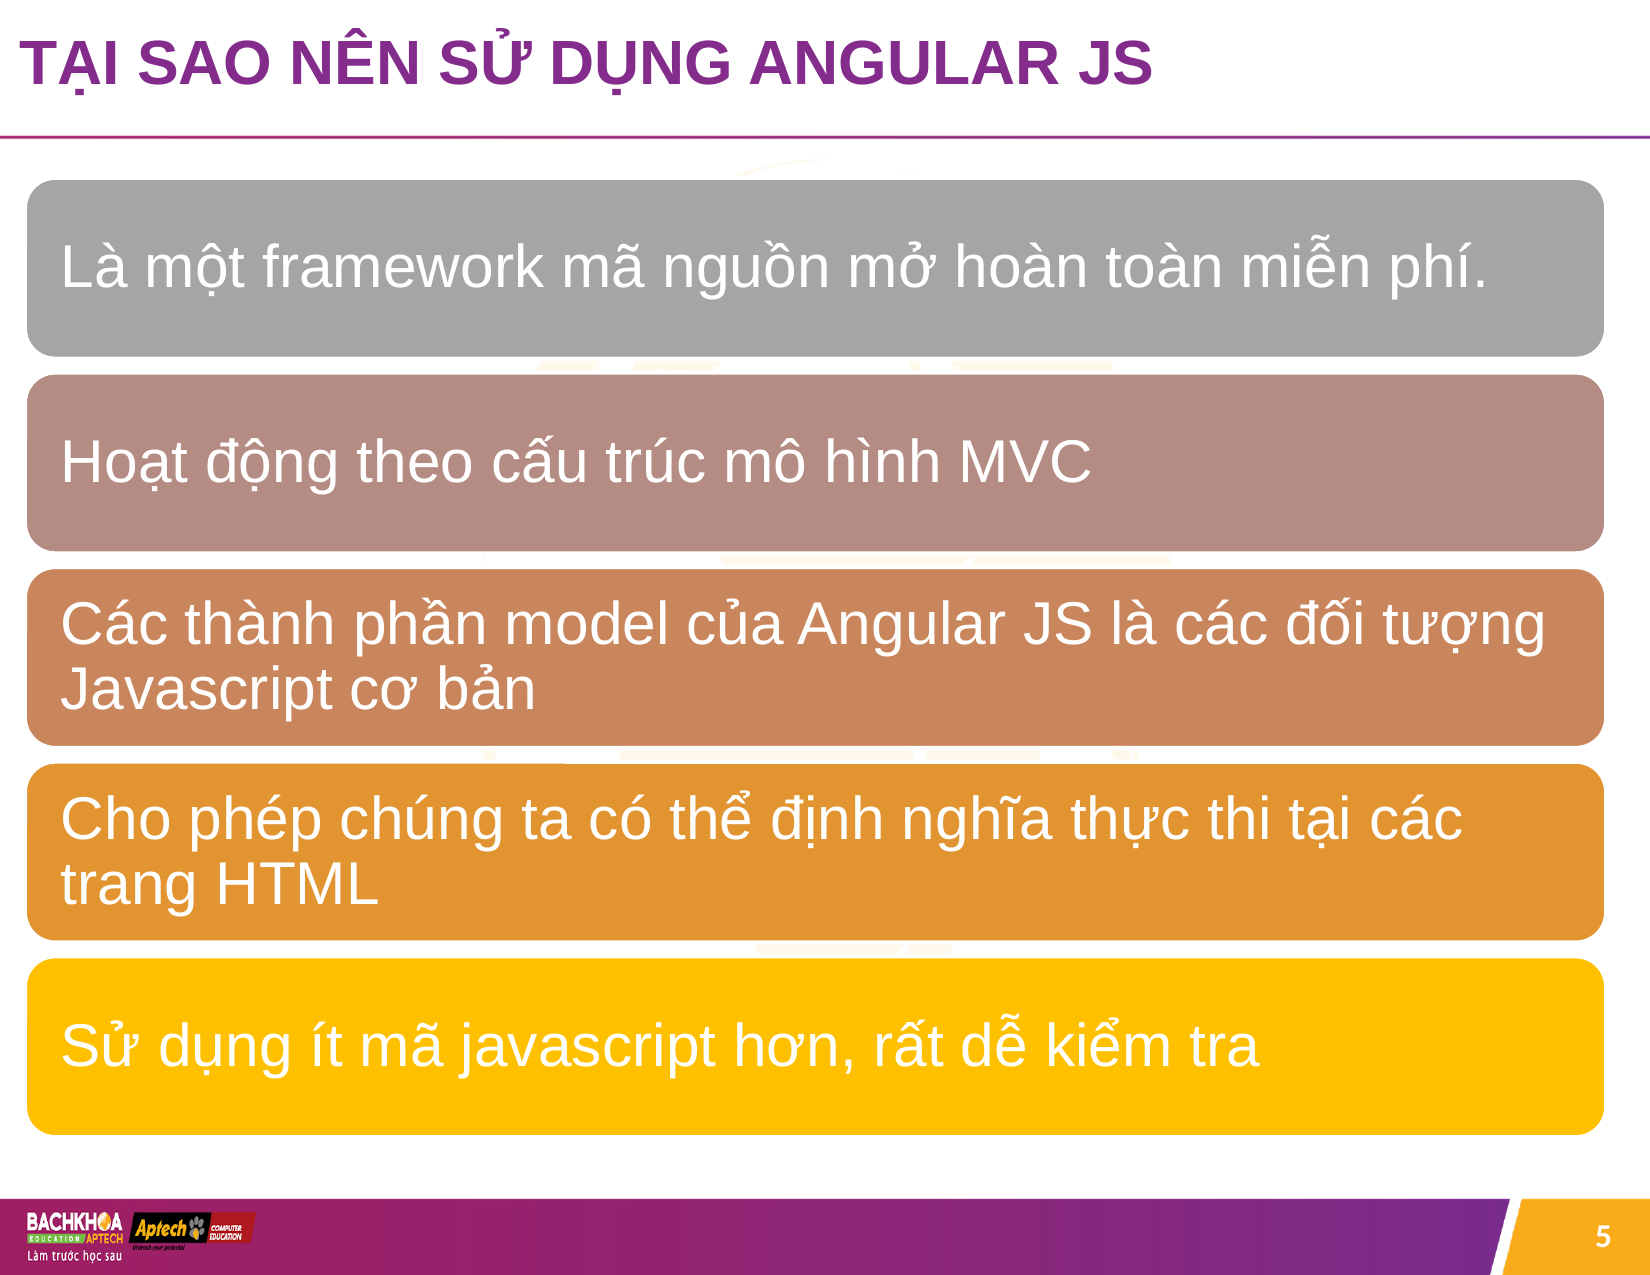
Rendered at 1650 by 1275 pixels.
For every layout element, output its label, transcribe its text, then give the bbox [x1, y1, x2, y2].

picture [0, 0, 1650, 1275]
slide_number 5 [1567, 1200, 1640, 1269]
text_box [24, 167, 1607, 1148]
text_box TẠI SAO NÊN SỬ DỤNG ANGULAR JS [4, 14, 1375, 118]
